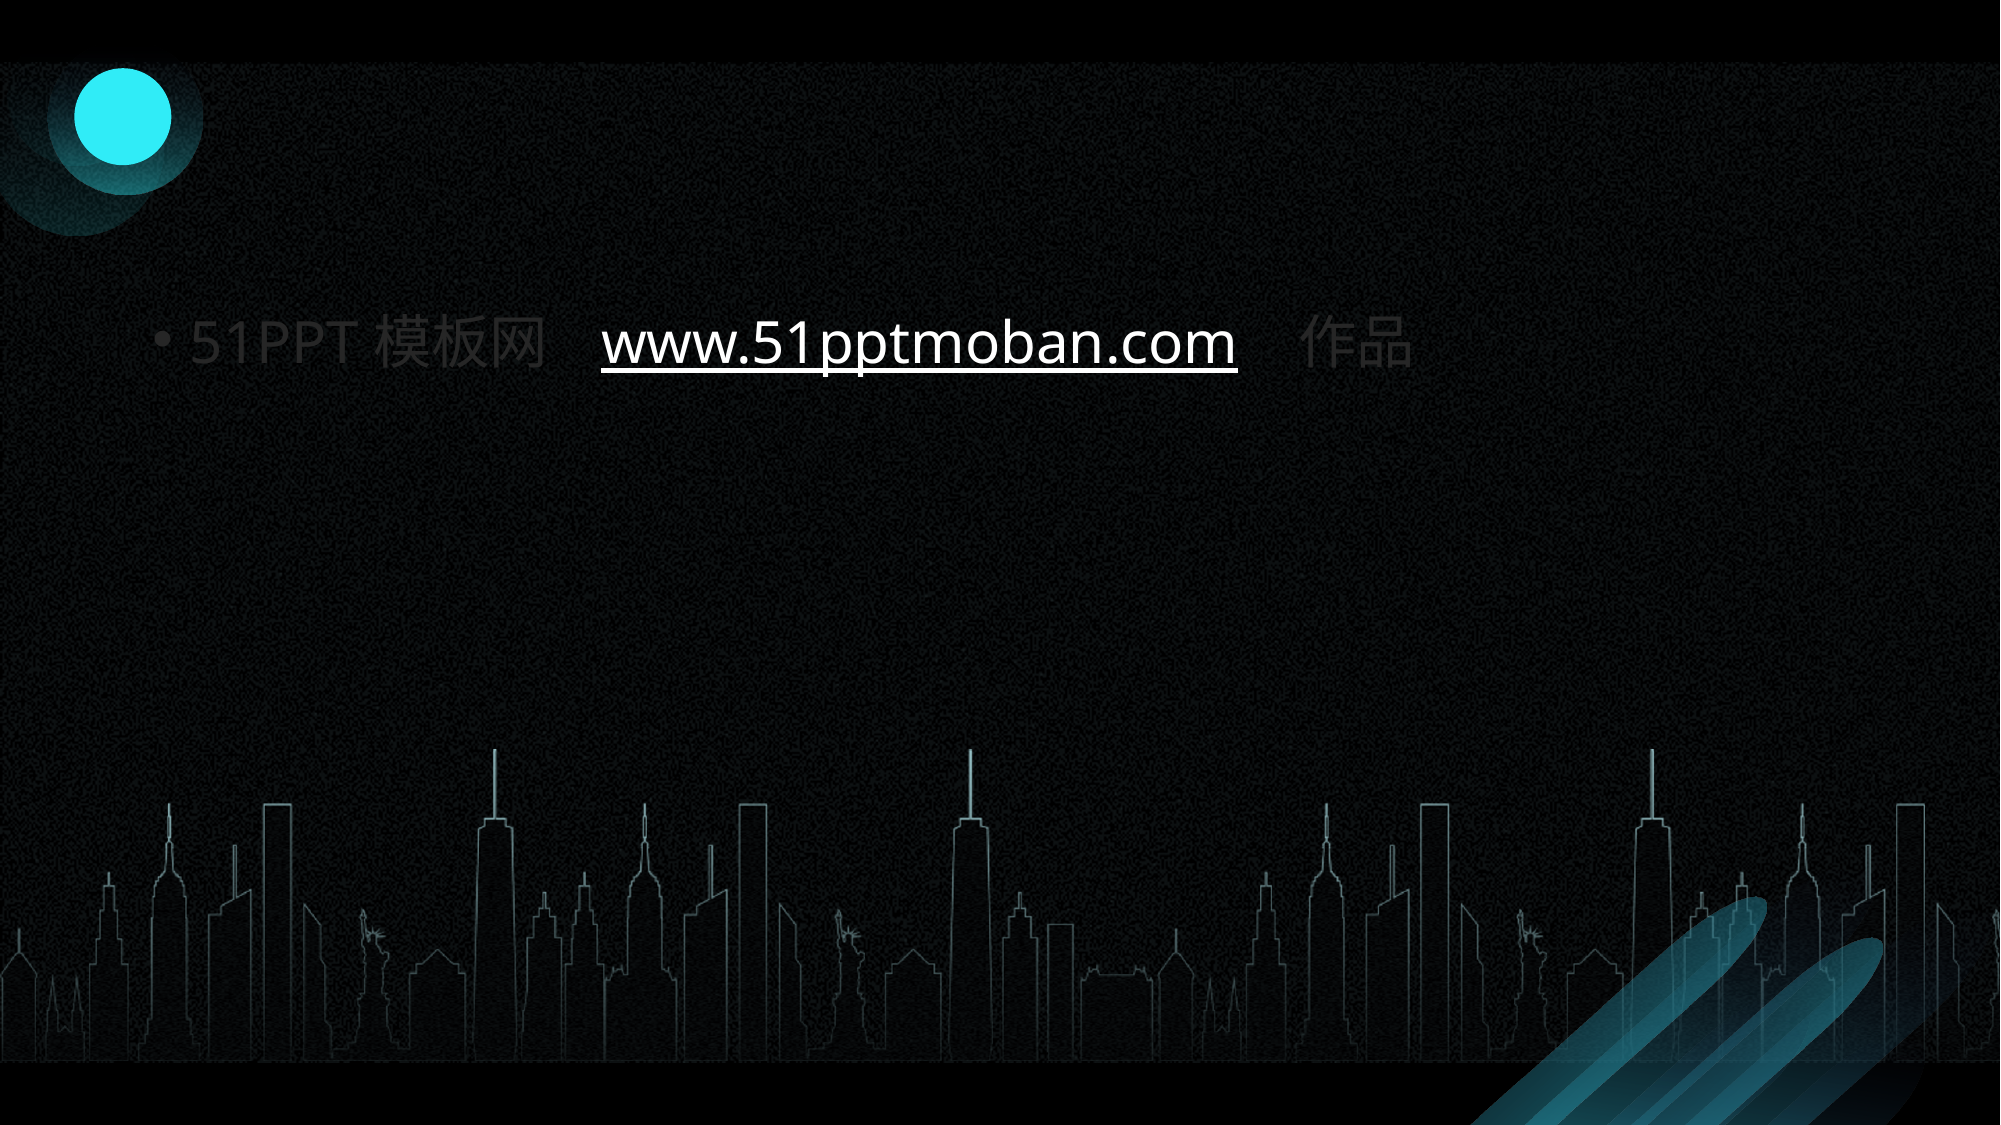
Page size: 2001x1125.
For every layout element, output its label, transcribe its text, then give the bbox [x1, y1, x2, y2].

list 51PPT模板网 www.51pptmoban.com 作品 [137, 299, 1863, 1014]
